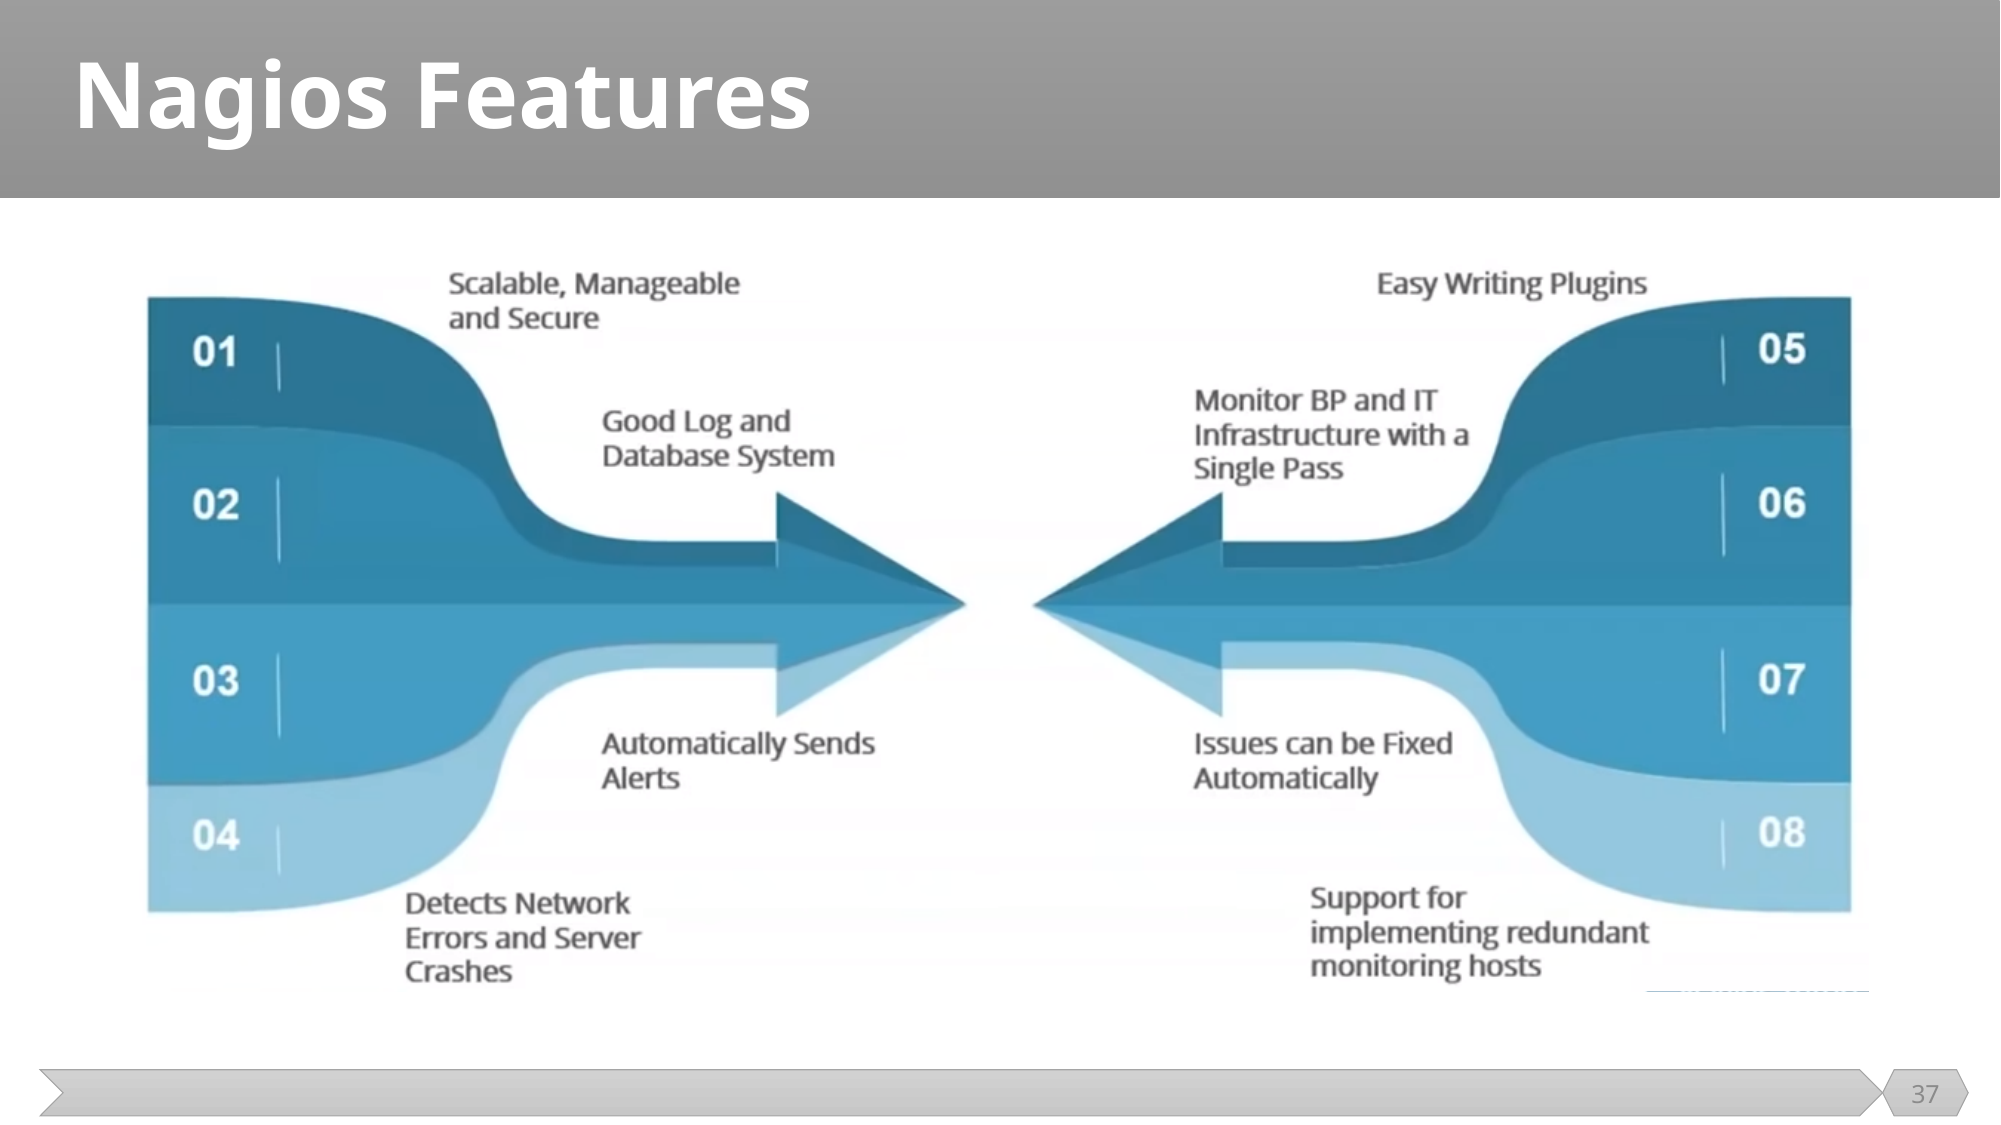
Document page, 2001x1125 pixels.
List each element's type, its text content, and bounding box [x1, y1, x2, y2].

picture [131, 248, 1869, 992]
title Nagios Features [56, 0, 1969, 199]
slide_number 37 [1882, 1065, 1969, 1125]
